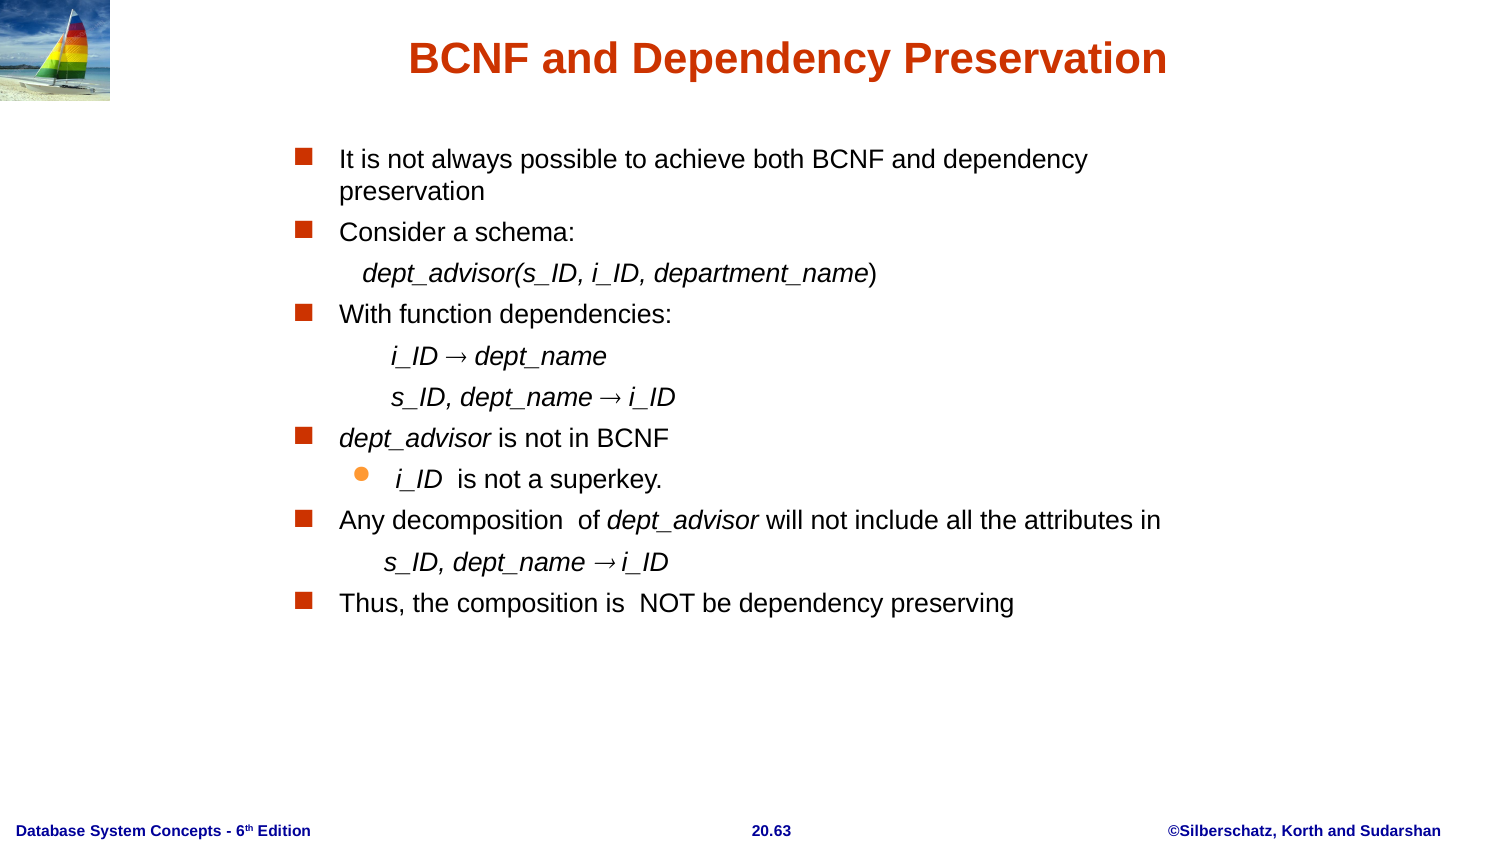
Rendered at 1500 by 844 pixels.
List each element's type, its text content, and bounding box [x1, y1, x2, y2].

title BCNF and Dependency Preservation [125, 14, 1452, 90]
picture [0, 0, 110, 101]
list It is not always possible to achieve both BCNF and dependency preservation Consider a schema: dept_advisor(s_ID, i_ID, department_name) With function dependencies: i_ID  dept_name s_ID, dept_name  i_ID dept_advisor is not in BCNF i_ID is not a superkey. Any decomposition of dept_advisor will not include all the attributes in s_ID, dept_name  i_ID Thus, the composition is NOT be dependency preserving [282, 134, 1219, 759]
